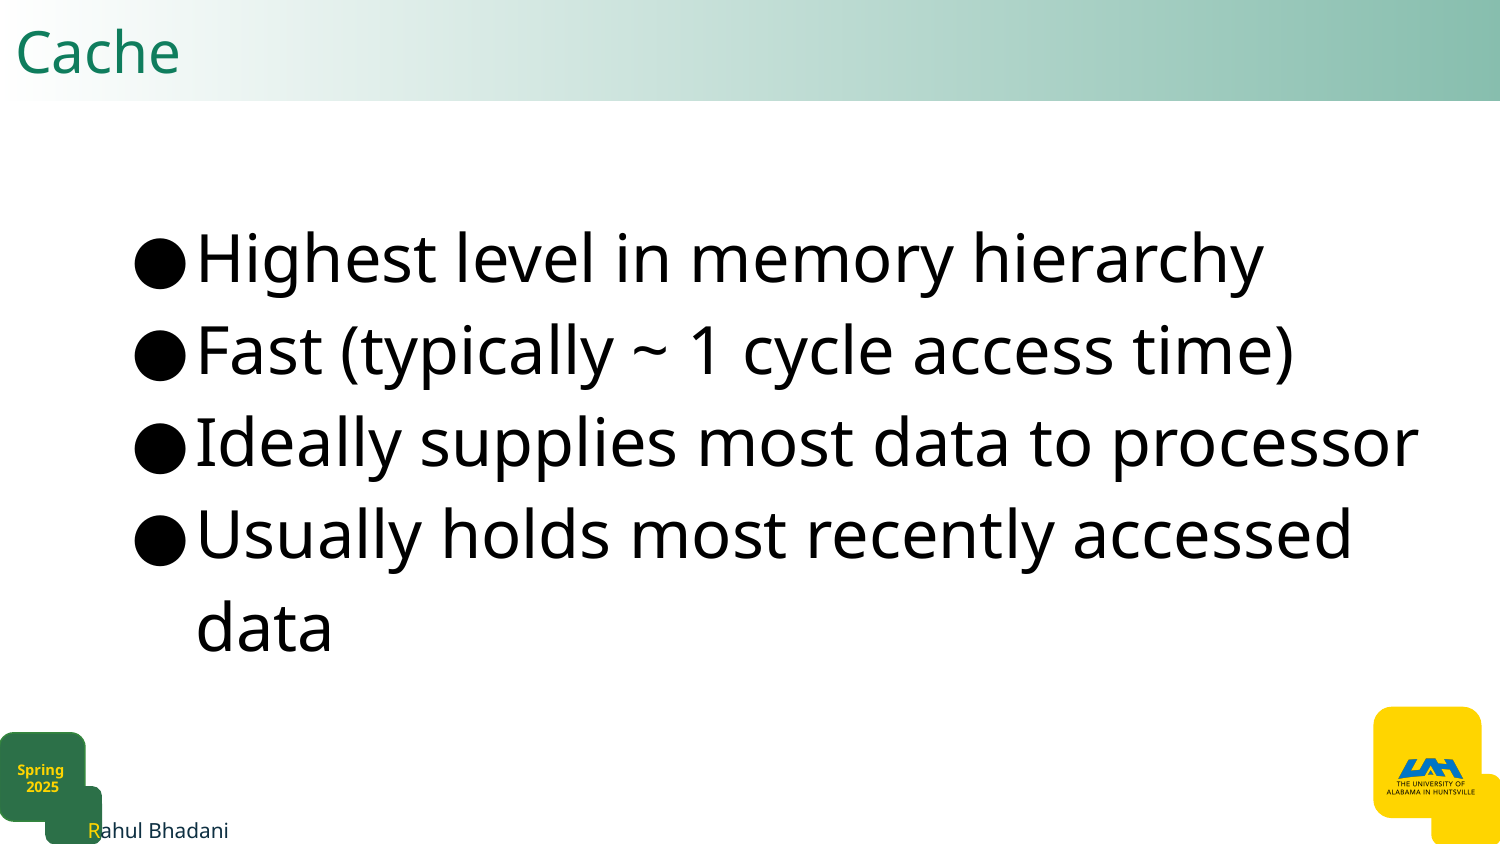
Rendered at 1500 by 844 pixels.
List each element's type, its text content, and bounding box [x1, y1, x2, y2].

picture [1386, 758, 1475, 795]
list Highest level in memory hierarchy​ Fast (typically ~ 1 cycle access time)​ Ideally supplies most data to processor​ Usually holds most recently accessed data [51, 189, 1449, 750]
title Cache​ [0, 0, 1500, 101]
